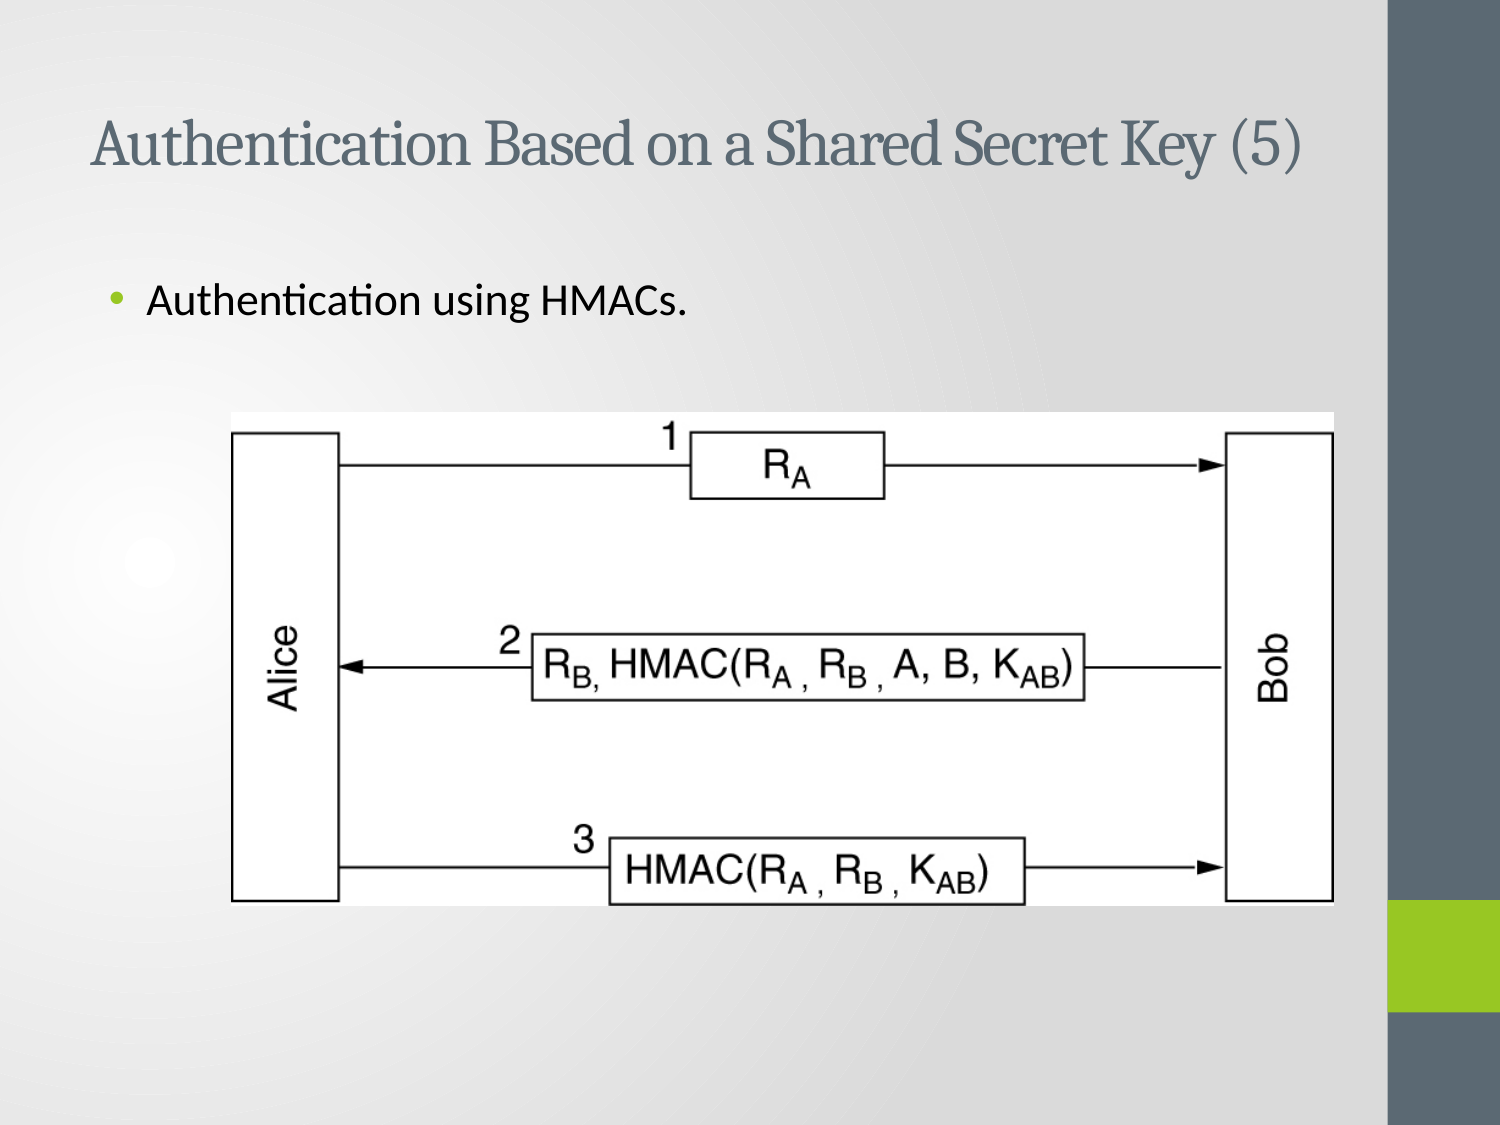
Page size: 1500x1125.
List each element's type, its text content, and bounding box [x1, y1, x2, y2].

title Authentication Based on a Shared Secret Key (5) [75, 45, 1325, 233]
list Authentication using HMACs. [75, 262, 1325, 1050]
picture [231, 411, 1334, 906]
